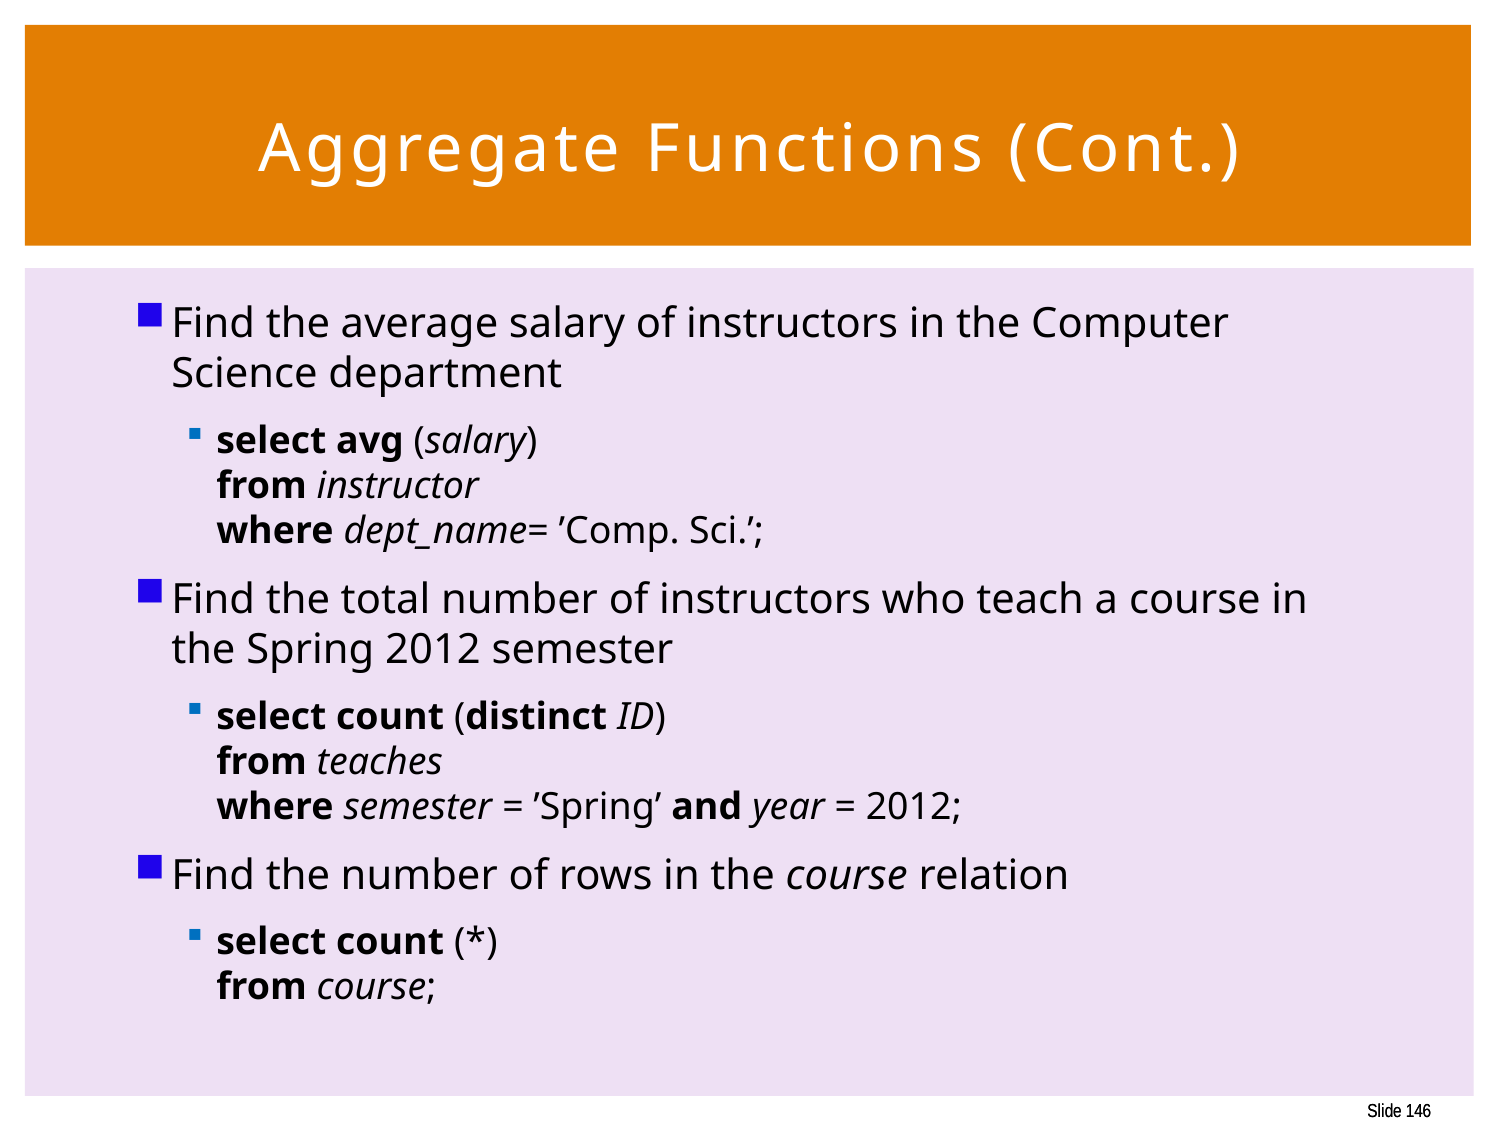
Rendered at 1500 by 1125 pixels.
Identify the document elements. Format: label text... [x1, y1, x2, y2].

list Find the average salary of instructors in the Computer Science department select avg (salary) from instructor where dept_name= ’Comp. Sci.’; Find the total number of instructors who teach a course in the Spring 2012 semester select count (distinct ID) from teaches where semester = ’Spring’ and year = 2012; Find the number of rows in the course relation select count (*) from course; [111, 288, 1398, 1125]
title Aggregate Functions (Cont.) [62, 58, 1438, 232]
text_box [124, 461, 1385, 522]
